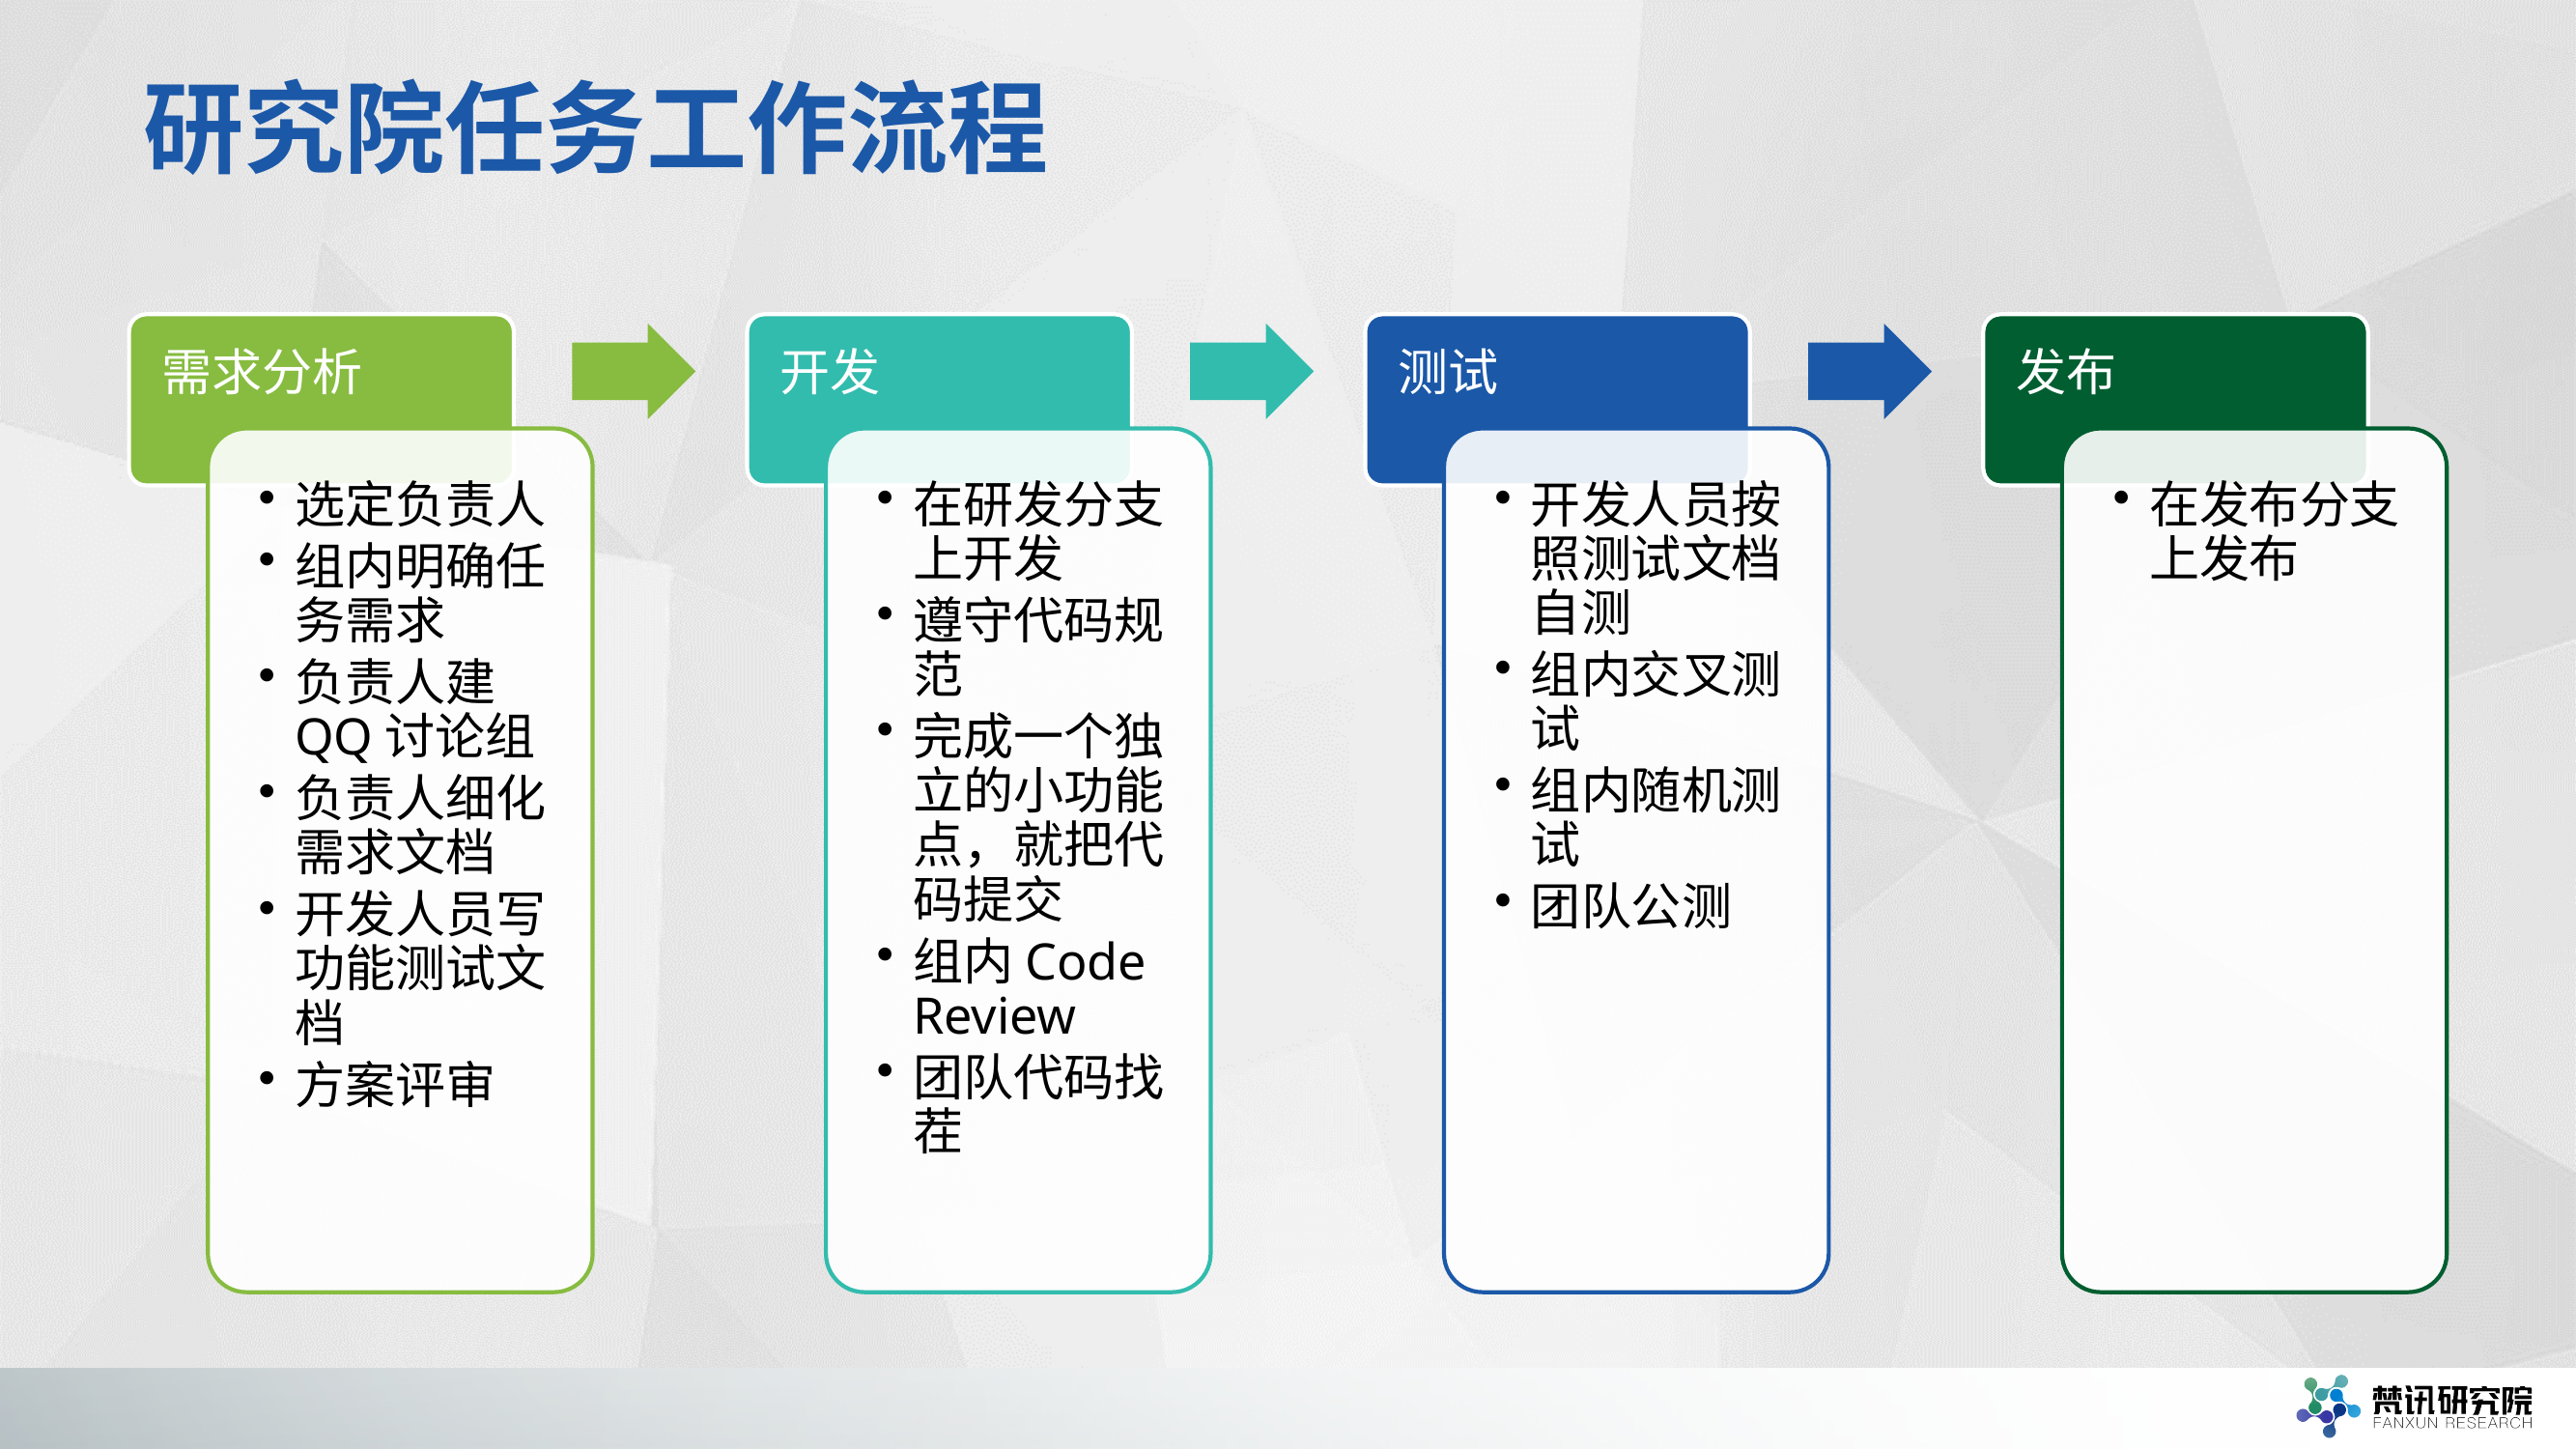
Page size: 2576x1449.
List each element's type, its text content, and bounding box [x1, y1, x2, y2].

picture [0, 0, 2576, 1449]
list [128, 298, 2448, 1308]
title 研究院任务工作流程 [128, 58, 2448, 296]
